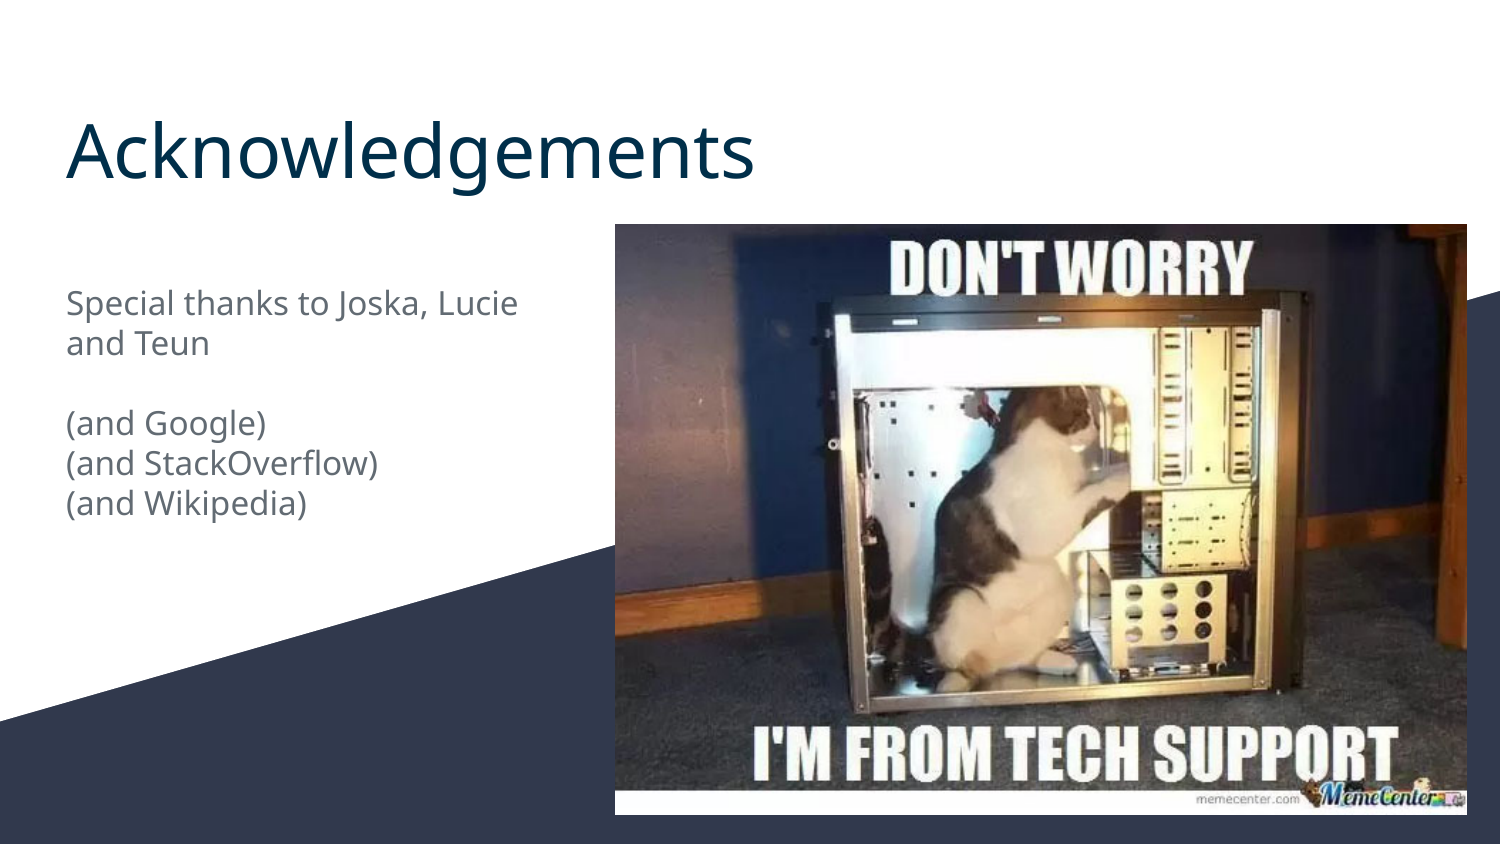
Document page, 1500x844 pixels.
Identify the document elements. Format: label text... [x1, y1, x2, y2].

subtitle Special thanks to Joska, Lucie and Teun (and Google) (and StackOverflow) (and Wikipedia) [51, 267, 577, 506]
slide_number ‹#› [1389, 764, 1480, 830]
picture [615, 224, 1468, 815]
title Acknowledgements [51, 88, 1449, 299]
